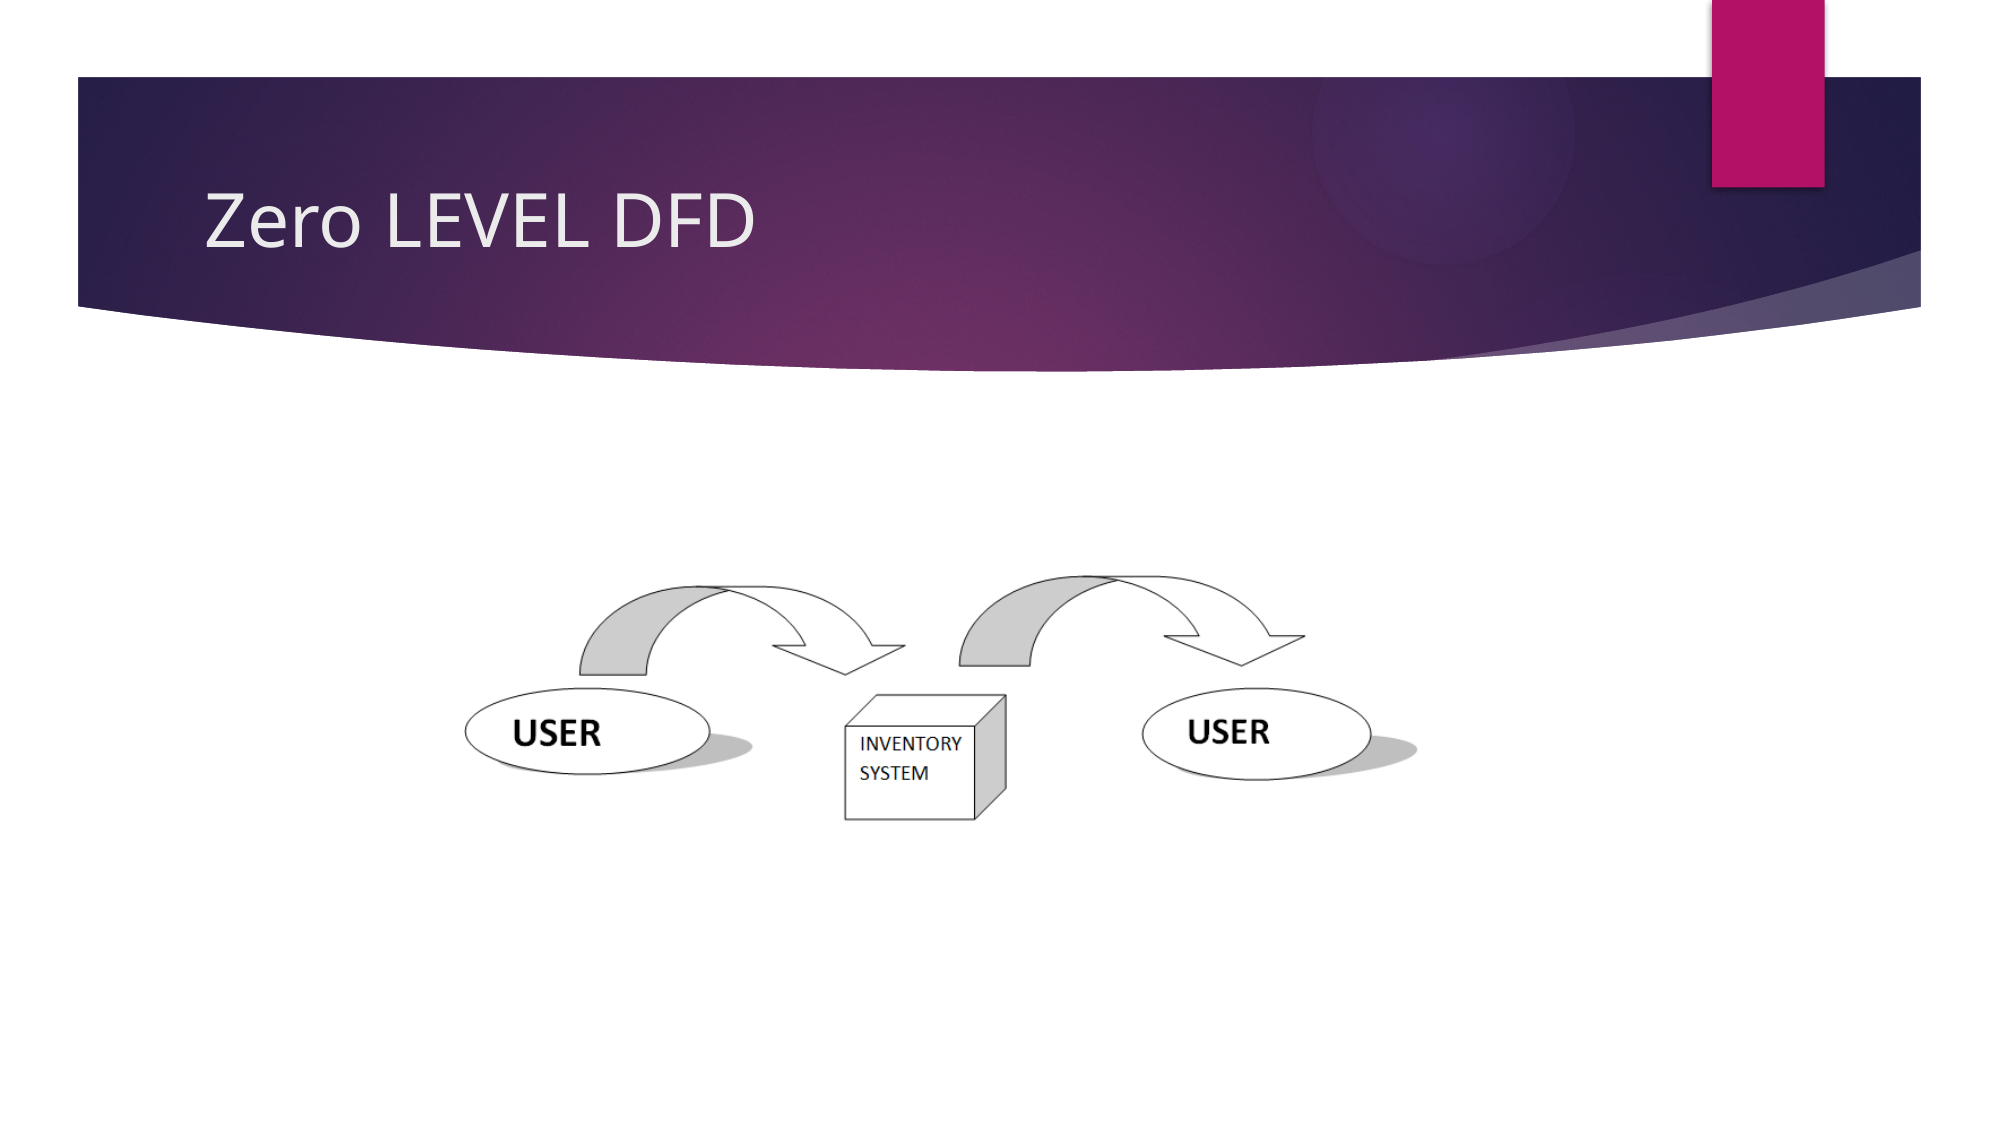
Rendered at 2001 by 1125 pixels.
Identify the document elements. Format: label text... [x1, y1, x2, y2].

title Zero LEVEL DFD [189, 159, 1627, 276]
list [368, 426, 1459, 988]
